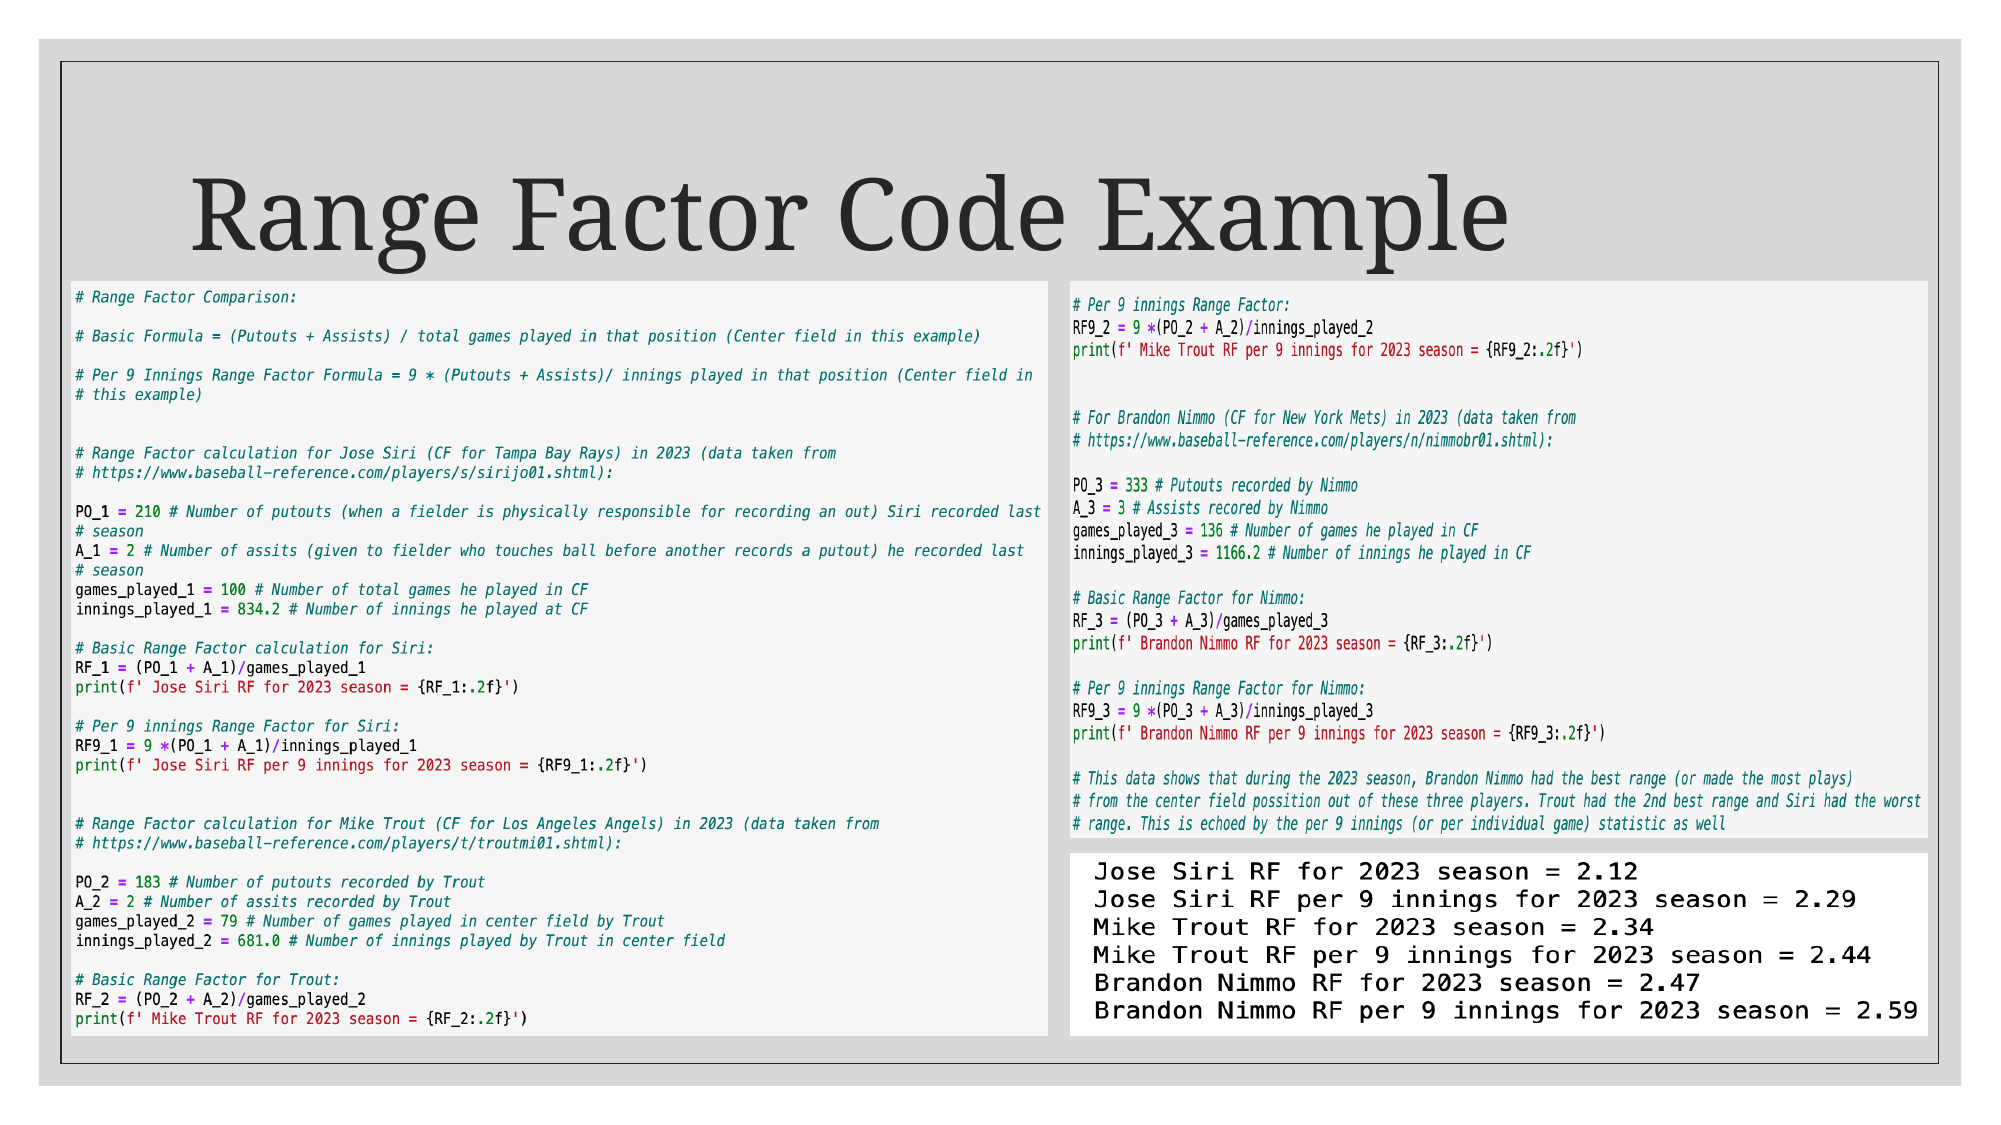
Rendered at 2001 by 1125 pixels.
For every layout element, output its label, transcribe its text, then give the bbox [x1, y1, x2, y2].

title Range Factor Code Example [174, 105, 1825, 331]
picture [1070, 853, 1929, 1036]
picture [1070, 281, 1929, 838]
picture [71, 281, 1048, 1036]
